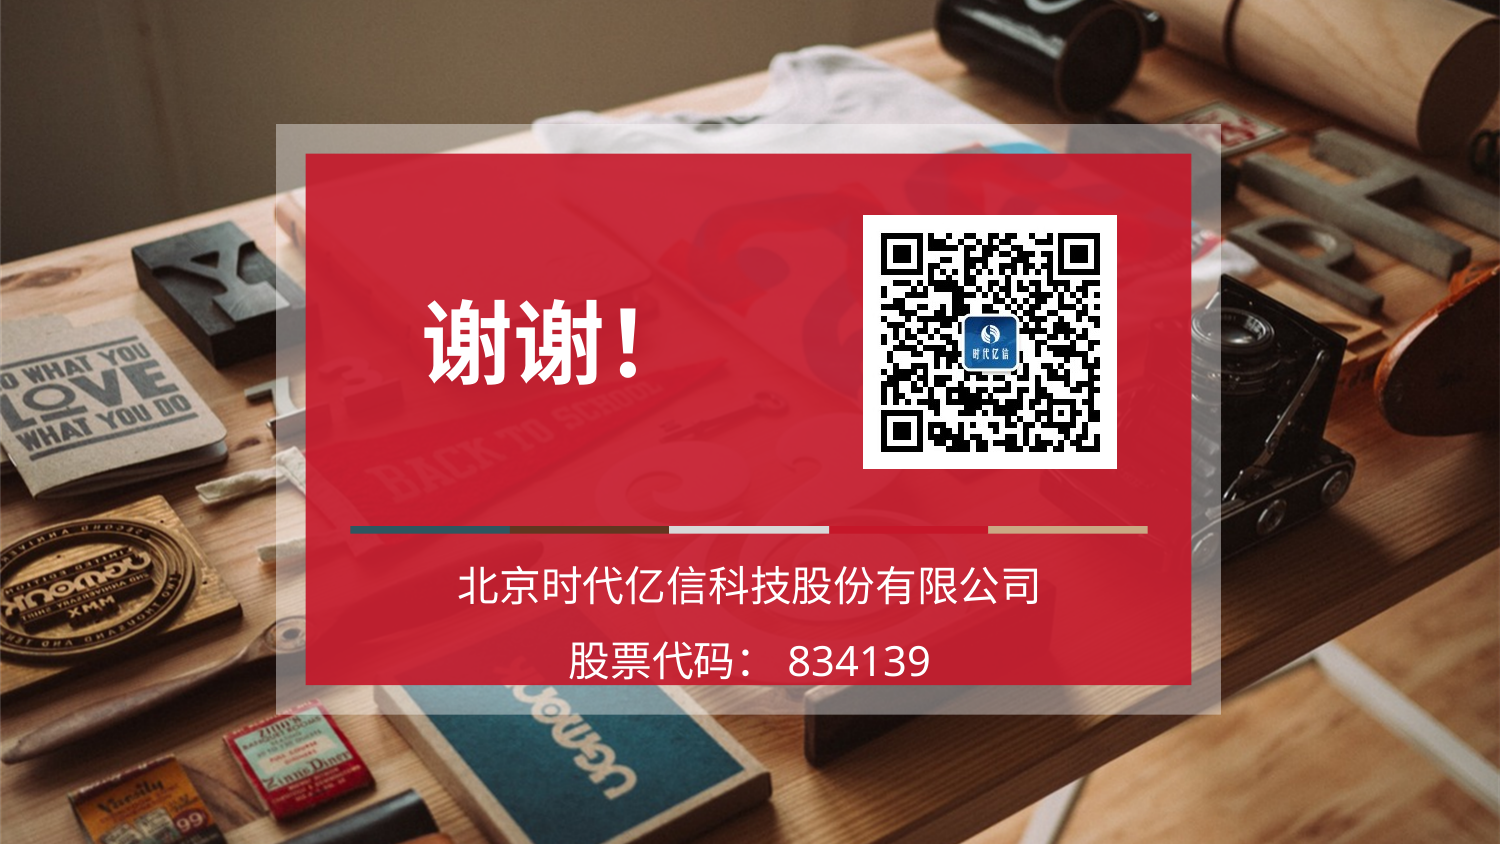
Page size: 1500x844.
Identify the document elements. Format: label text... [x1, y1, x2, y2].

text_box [350, 526, 1148, 534]
text_box 北京时代亿信科技股份有限公司 股票代码：834139 [331, 526, 1169, 692]
picture [0, 0, 1500, 844]
text_box 谢谢！ [406, 278, 712, 404]
